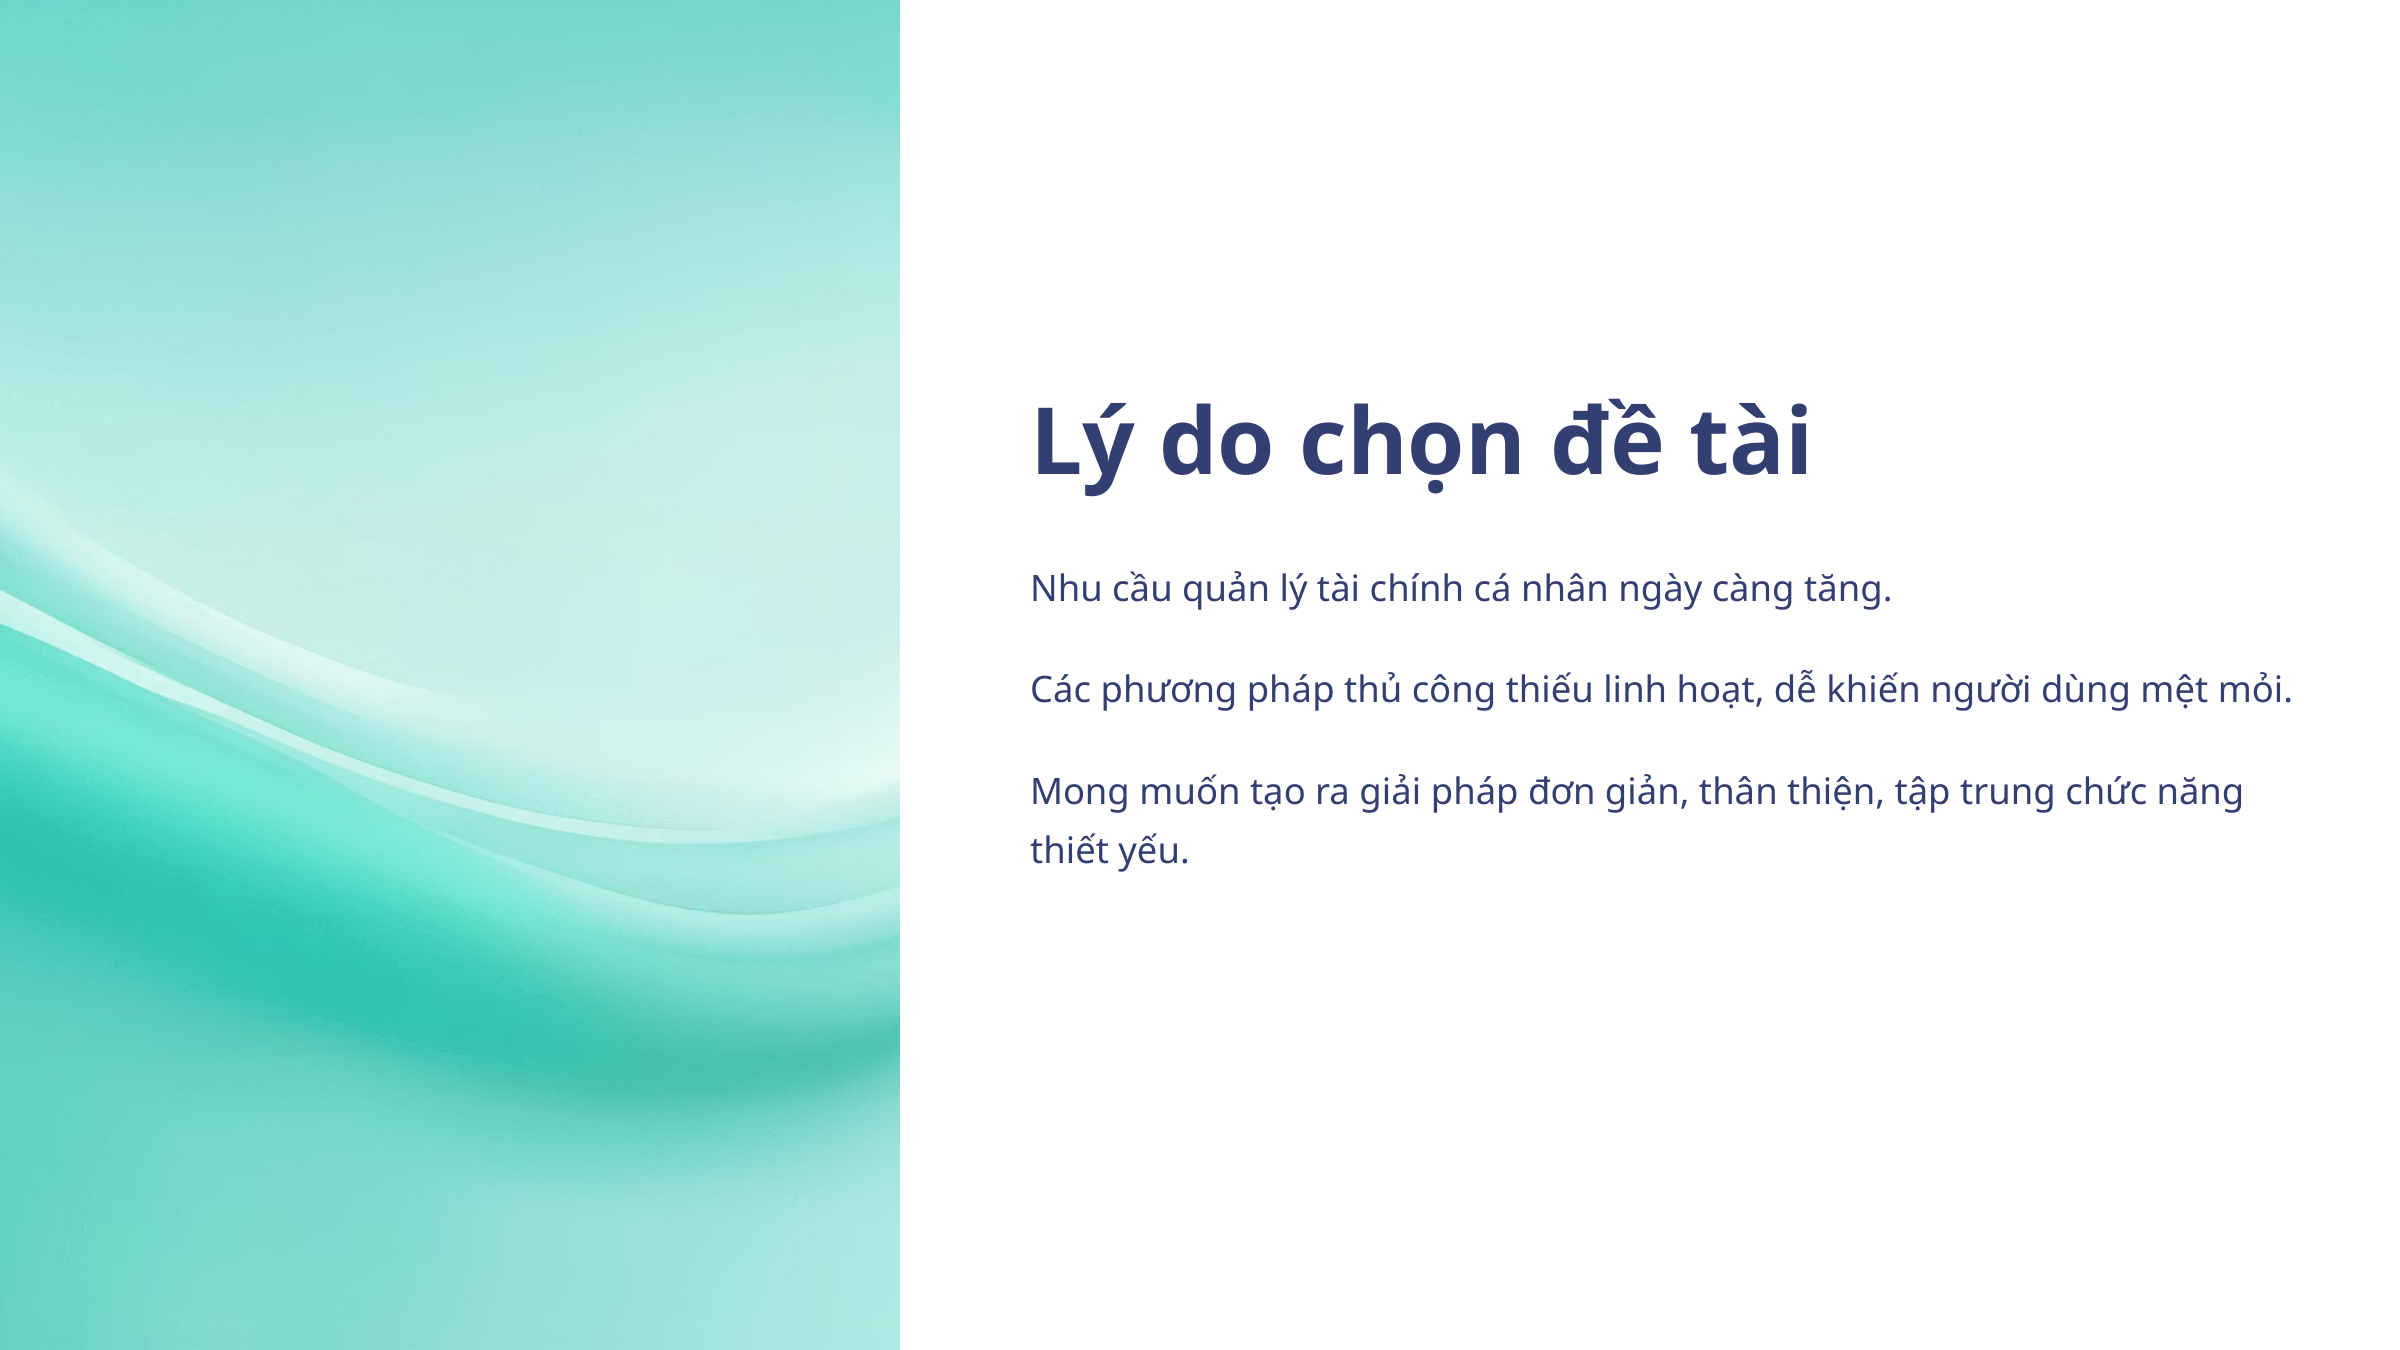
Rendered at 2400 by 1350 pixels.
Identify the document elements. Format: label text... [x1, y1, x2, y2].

text_box Lý do chọn đề tài [1030, 377, 2000, 494]
text_box Mong muốn tạo ra giải pháp đơn giản, thân thiện, tập trung chức năng thiết yếu. [1030, 752, 2270, 872]
picture [0, 0, 900, 1350]
text_box Các phương pháp thủ công thiếu linh hoạt, dễ khiến người dùng mệt mỏi. [1030, 650, 2270, 711]
text_box Nhu cầu quản lý tài chính cá nhân ngày càng tăng. [1030, 549, 2270, 609]
